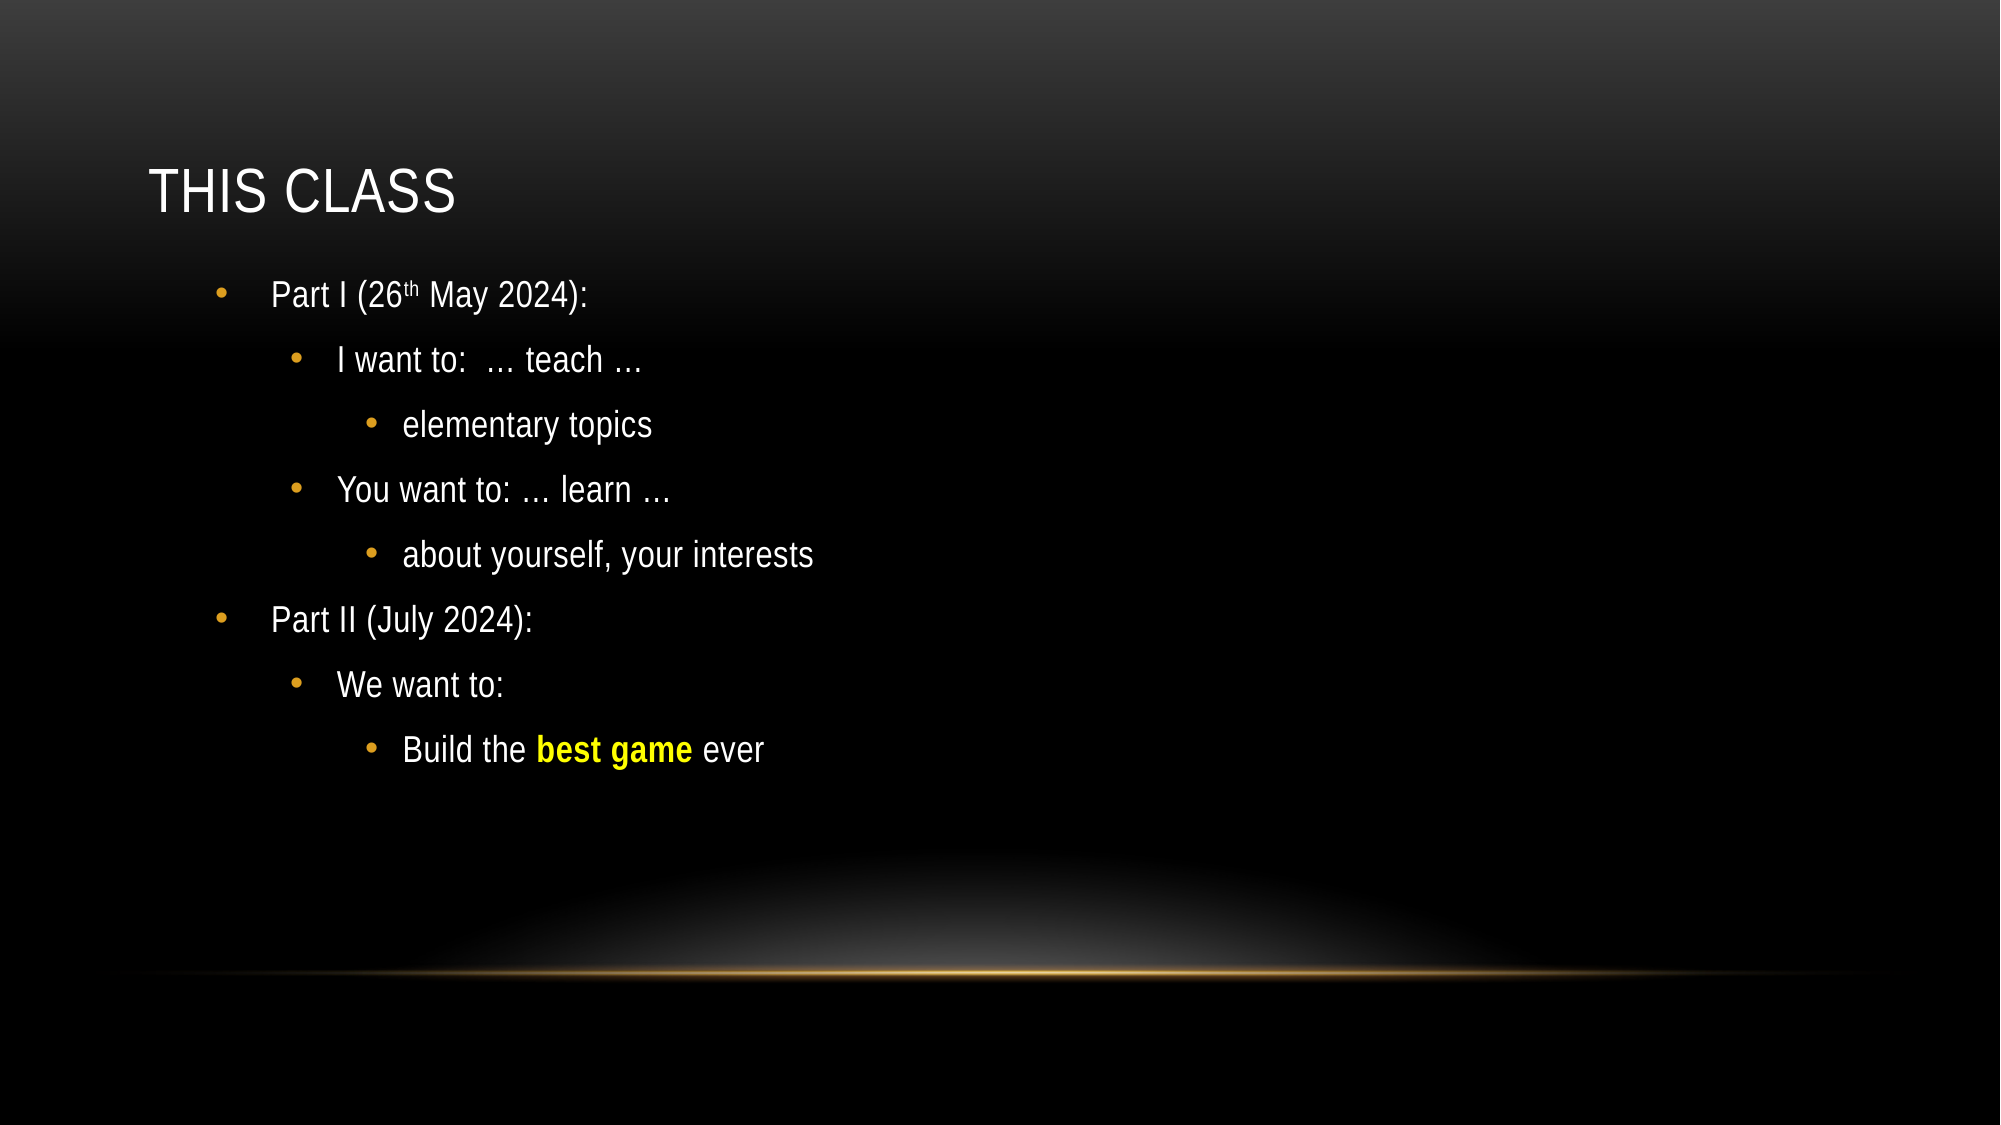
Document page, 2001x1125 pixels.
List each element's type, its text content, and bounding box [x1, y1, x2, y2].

picture [0, 0, 2000, 1125]
title THIS CLASS [133, 45, 1867, 233]
list Part I (26th May 2024): I want to: … teach … elementary topics You want to: … learn … about yourself, your interests Part II (July 2024): We want to: Build the best game ever [200, 262, 1867, 938]
